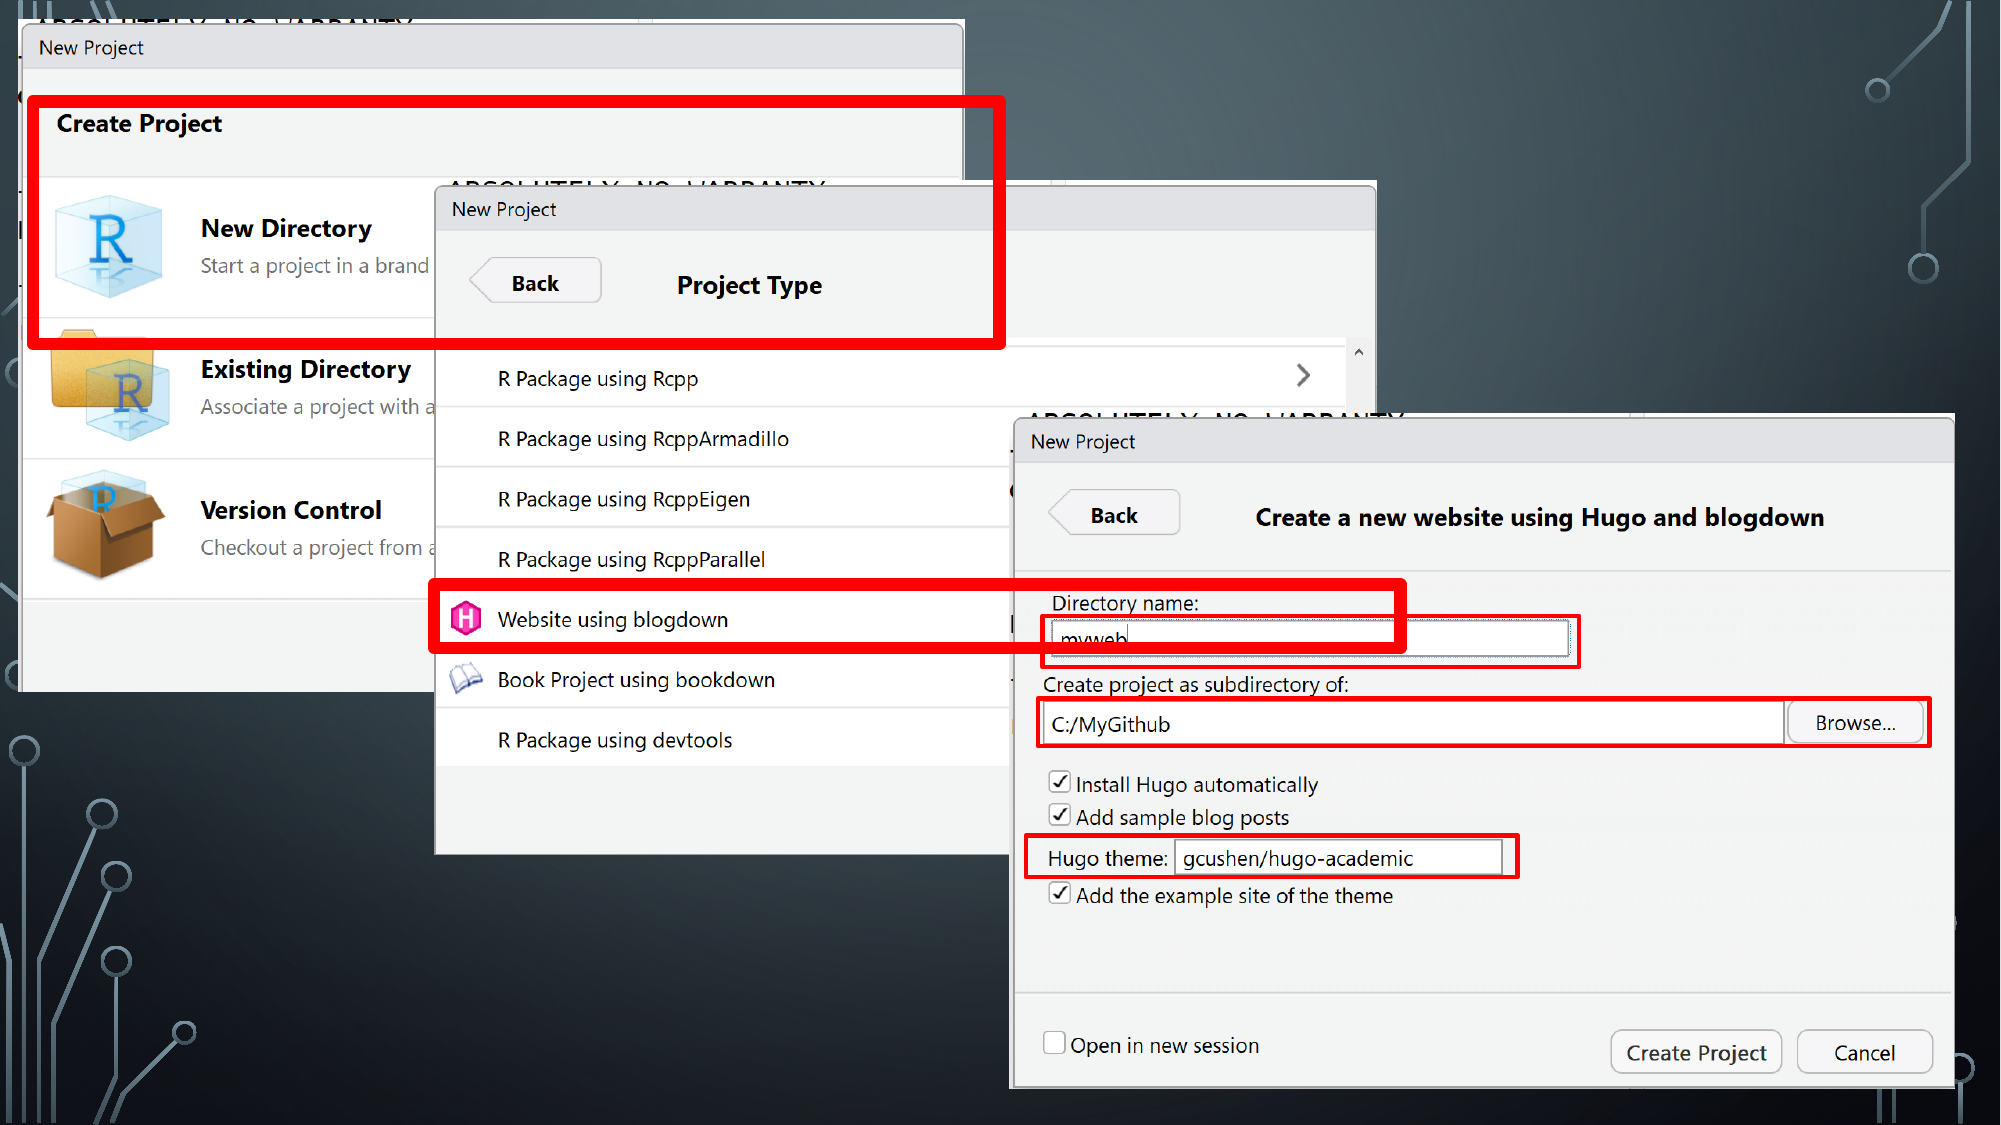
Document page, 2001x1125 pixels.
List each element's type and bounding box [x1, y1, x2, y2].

picture [18, 19, 1955, 1089]
text_box [965, 100, 1001, 180]
